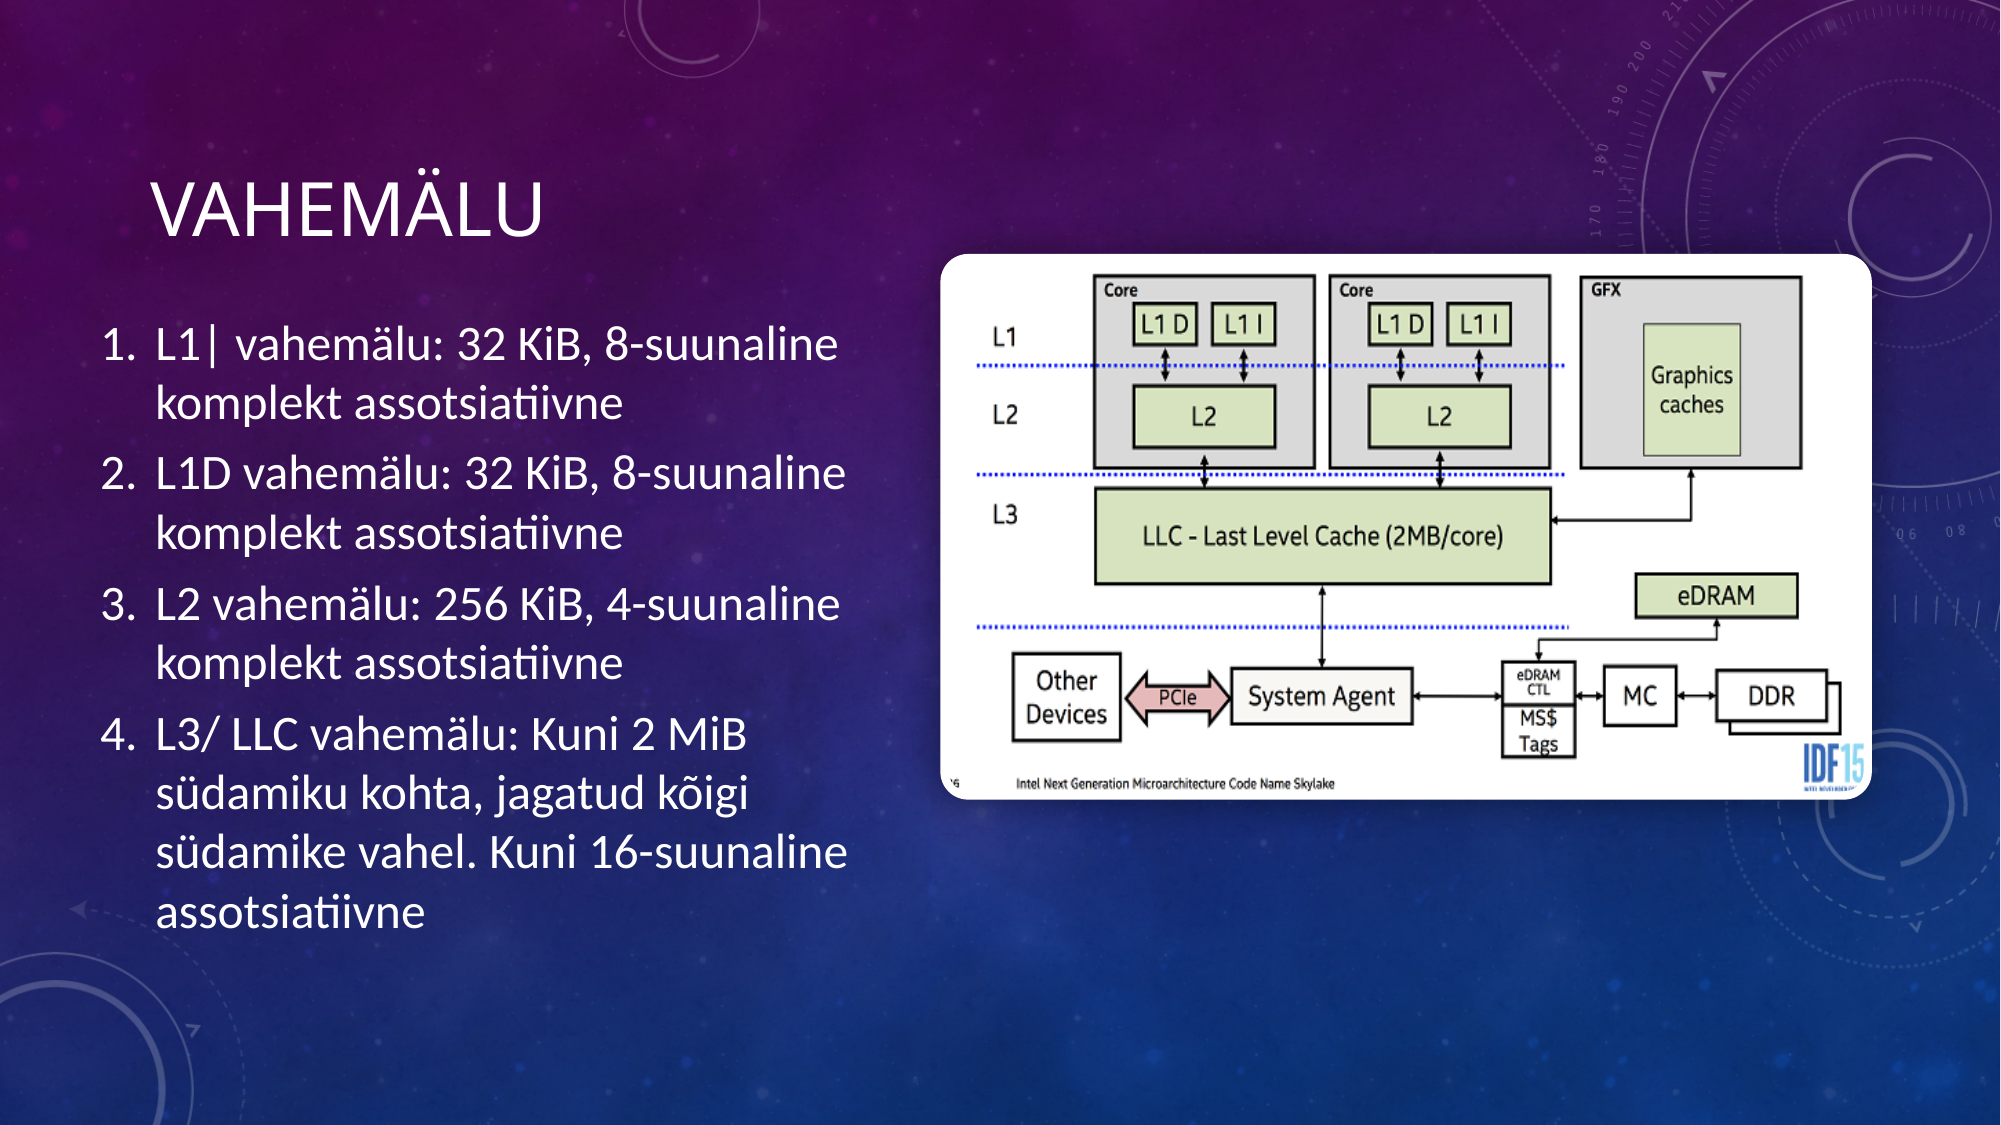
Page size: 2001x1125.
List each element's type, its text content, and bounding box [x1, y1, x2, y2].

picture [0, 0, 2001, 1125]
list L1| vahemälu: 32 KiB, 8-suunaline komplekt assotsiatiivne L1D vahemälu: 32 KiB, 8-suunaline komplekt assotsiatiivne L2 vahemälu: 256 KiB, 4-suunaline komplekt assotsiatiivne L3/ LLC vahemälu: Kuni 2 MiB südamiku kohta, jagatud kõigi südamike vahel. Kuni 16-suunaline assotsiatiivne [85, 302, 906, 968]
title vaheMälu [135, 120, 789, 292]
